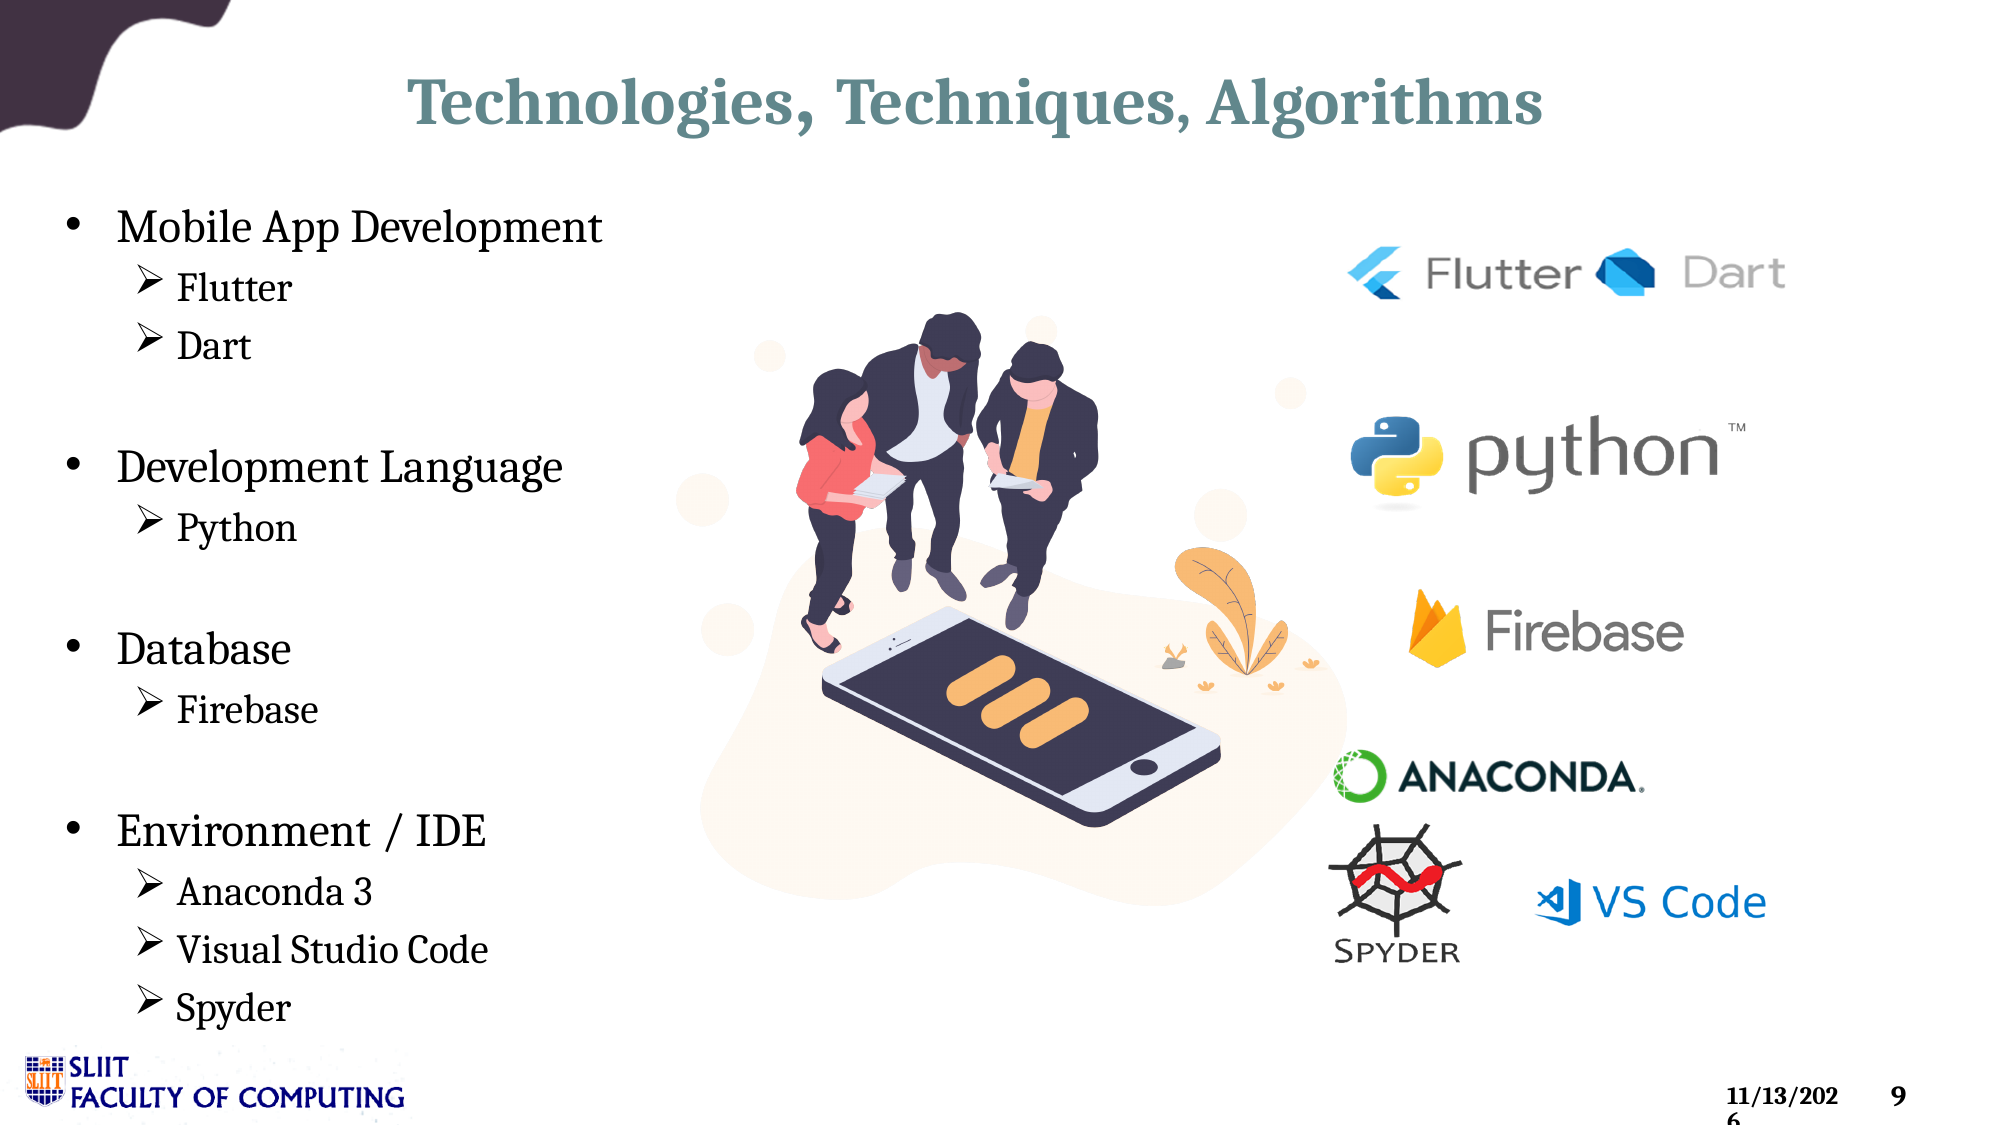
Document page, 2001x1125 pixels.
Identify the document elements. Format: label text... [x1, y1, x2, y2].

picture [676, 199, 1809, 964]
picture [0, 0, 293, 235]
list Mobile App Development Flutter Dart Development Language Python Database Firebase Environment / IDE Anaconda 3 Visual Studio Code Spyder [50, 187, 1967, 1038]
picture [1522, 857, 1772, 938]
picture [0, 1045, 413, 1125]
picture [1386, 562, 1711, 695]
text_box Technologies, Techniques, Algorithms [293, 47, 1760, 128]
